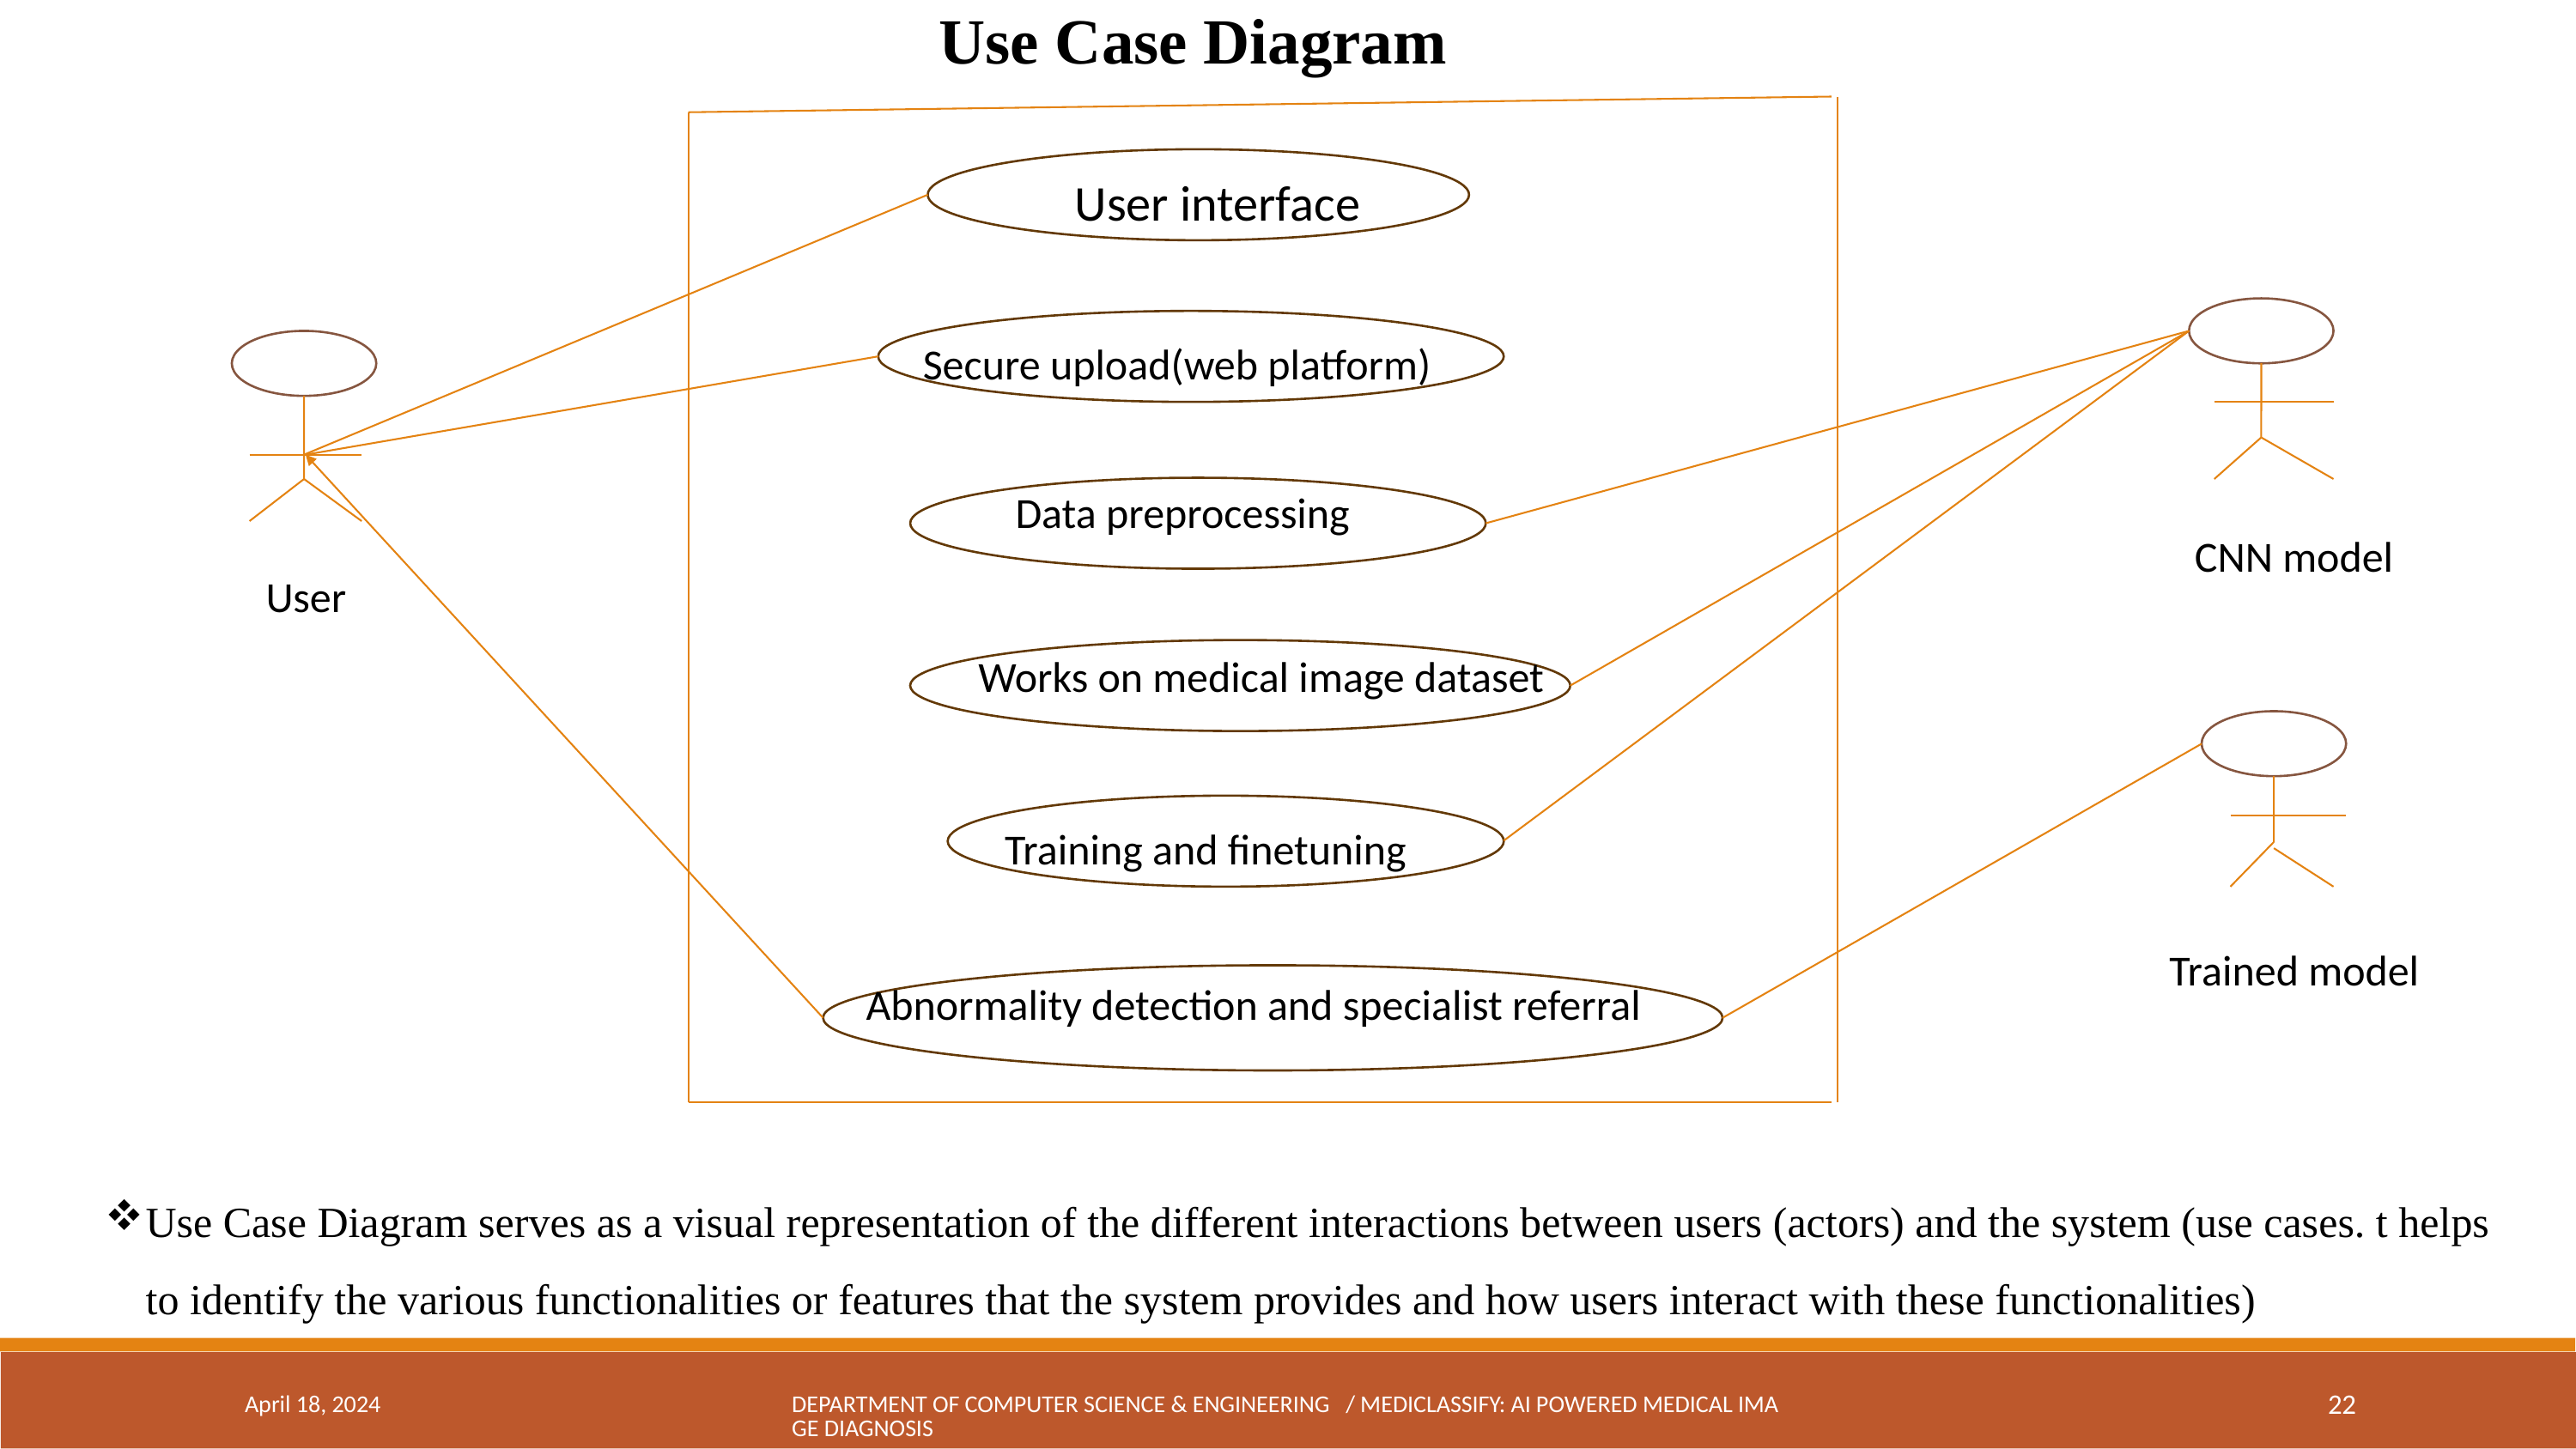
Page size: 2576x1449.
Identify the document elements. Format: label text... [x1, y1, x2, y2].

text_box [1021, 396, 1361, 403]
slide_number 22 [2092, 1364, 2369, 1442]
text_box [303, 194, 928, 456]
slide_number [232, 1364, 755, 1442]
text_box Works on medical image dataset [965, 642, 1501, 707]
text_box User interface [1062, 164, 1374, 238]
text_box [688, 95, 1832, 113]
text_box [2229, 841, 2275, 888]
text_box [927, 148, 1471, 235]
text_box [1093, 238, 1303, 242]
text_box Secure upload(web platform) [936, 330, 1484, 396]
text_box [1069, 880, 1382, 888]
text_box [1485, 330, 1503, 524]
text_box Abnormality detection and specialist referral [853, 971, 1679, 1036]
text_box [946, 794, 1461, 867]
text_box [1722, 743, 2202, 1019]
text_box Data preprocessing [1002, 479, 1501, 543]
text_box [249, 478, 301, 522]
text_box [2260, 437, 2335, 480]
text_box [2201, 710, 2348, 778]
text_box [1119, 639, 1362, 642]
text_box CNN model [2198, 523, 2464, 588]
text_box [2188, 297, 2335, 365]
text_box [230, 330, 301, 397]
text_box Use Case Diagram serves as a visual representation of the different interactions between users (actors) and the system (use cases. t helps to identify the various functionalities or features that the system provides and how users interact with these functionalities) [92, 1162, 2518, 1331]
text_box [908, 658, 1501, 732]
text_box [2214, 437, 2260, 480]
text_box [908, 488, 1460, 570]
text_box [305, 355, 879, 456]
text_box Trained model [2208, 937, 2439, 1001]
text_box Use Case Diagram [926, 0, 2215, 83]
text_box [305, 454, 824, 1019]
text_box [825, 993, 1722, 1072]
text_box [936, 309, 1454, 330]
footer DEPARTMENT OF COMPUTER SCIENCE & ENGINEERING / MEDICLASSIFY: AI POWERED MEDICAL IMAGE DIAGNOSIS [779, 1364, 1798, 1442]
text_box [1052, 964, 1494, 971]
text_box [1503, 330, 2190, 841]
text_box Training and finetuning [992, 815, 1637, 880]
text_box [2273, 847, 2335, 888]
text_box User [252, 563, 302, 627]
